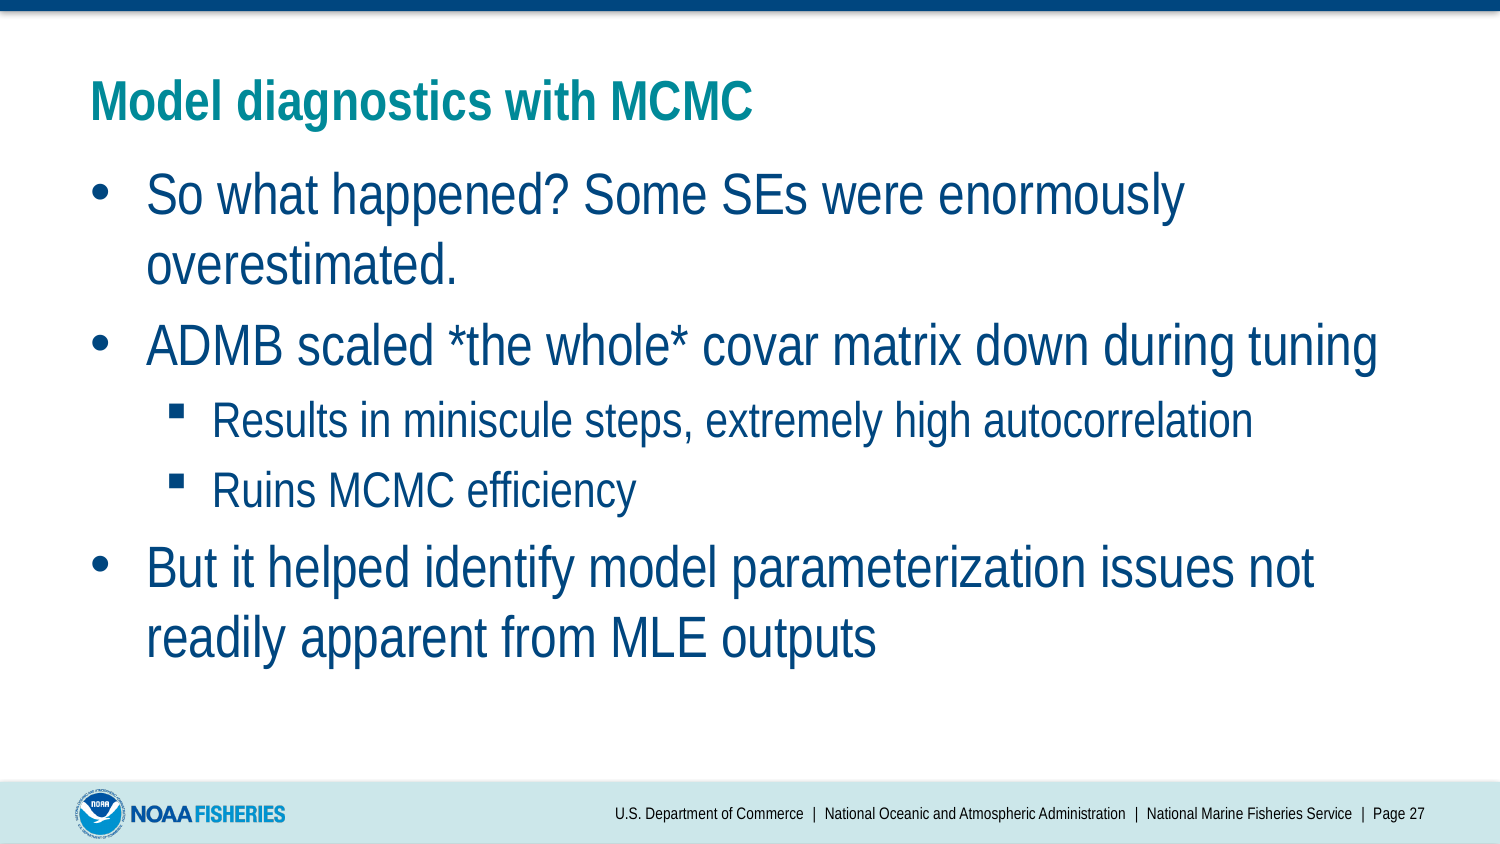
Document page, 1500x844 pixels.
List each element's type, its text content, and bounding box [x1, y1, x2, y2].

list So what happened? Some SEs were enormously overestimated. ADMB scaled *the whole* covar matrix down during tuning Results in miniscule steps, extremely high autocorrelation Ruins MCMC efficiency But it helped identify model parameterization issues not readily apparent from MLE outputs [75, 148, 1425, 706]
title Model diagnostics with MCMC [75, 56, 1425, 140]
picture [75, 789, 285, 839]
picture [268, 809, 277, 819]
slide_number U.S. Department of Commerce | National Oceanic and Atmospheric Administration | National Marine Fisheries Service | Page 27 [375, 781, 1425, 844]
